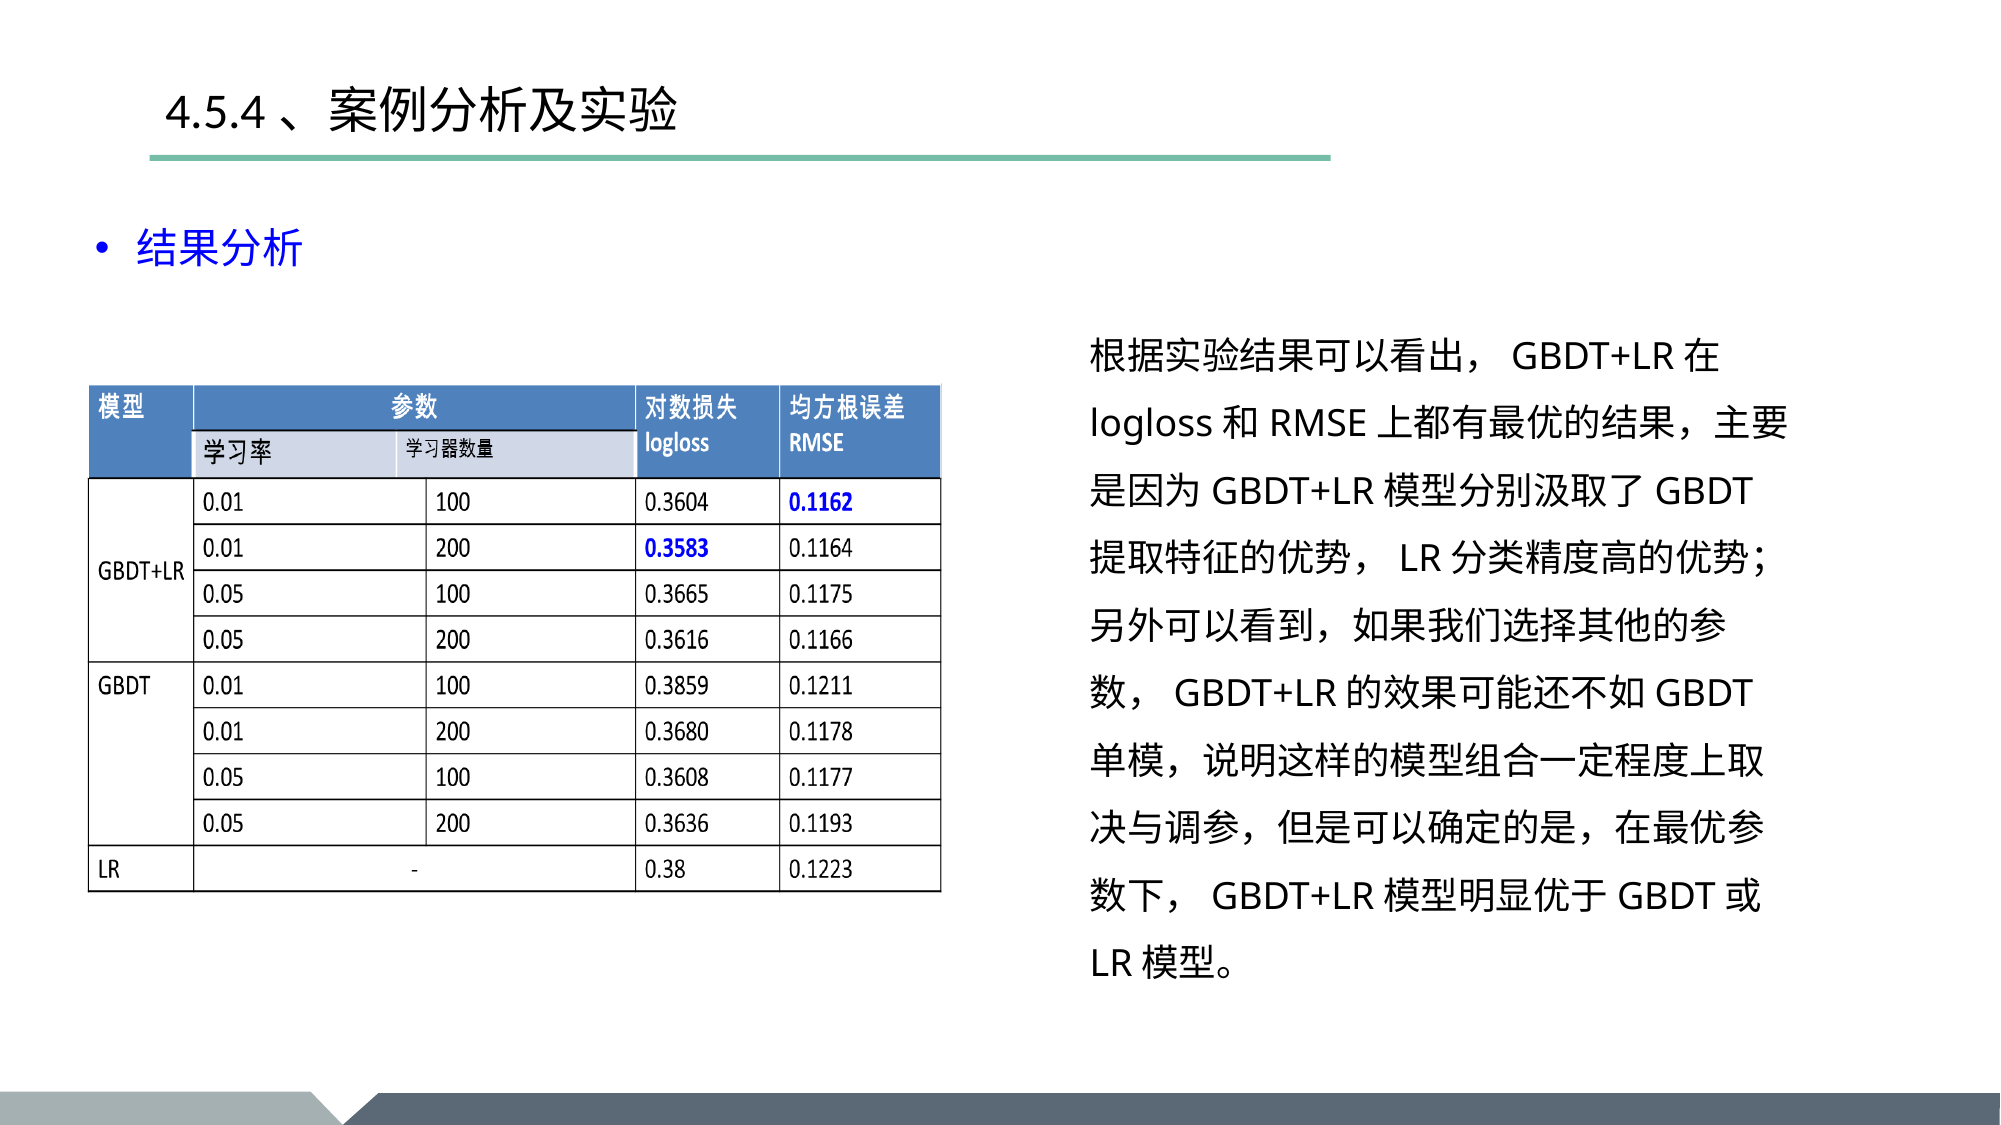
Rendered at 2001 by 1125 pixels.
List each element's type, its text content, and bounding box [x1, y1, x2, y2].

picture [86, 378, 942, 904]
text_box 根据实验结果可以看出，GBDT+LR在logloss和RMSE上都有最优的结果，主要是因为GBDT+LR模型分别汲取了GBDT提取特征的优势，LR分类精度高的优势；另外可以看到，如果我们选择其他的参数，GBDT+LR的效果可能还不如GBDT单模，说明这样的模型组合一定程度上取决与调参，但是可以确定的是，在最优参数下，GBDT+LR模型明显优于GBDT或LR模型。 [1074, 301, 1813, 992]
title 4.5.4、案例分析及实验 [157, 28, 1332, 159]
list 结果分析 [86, 188, 1895, 1033]
